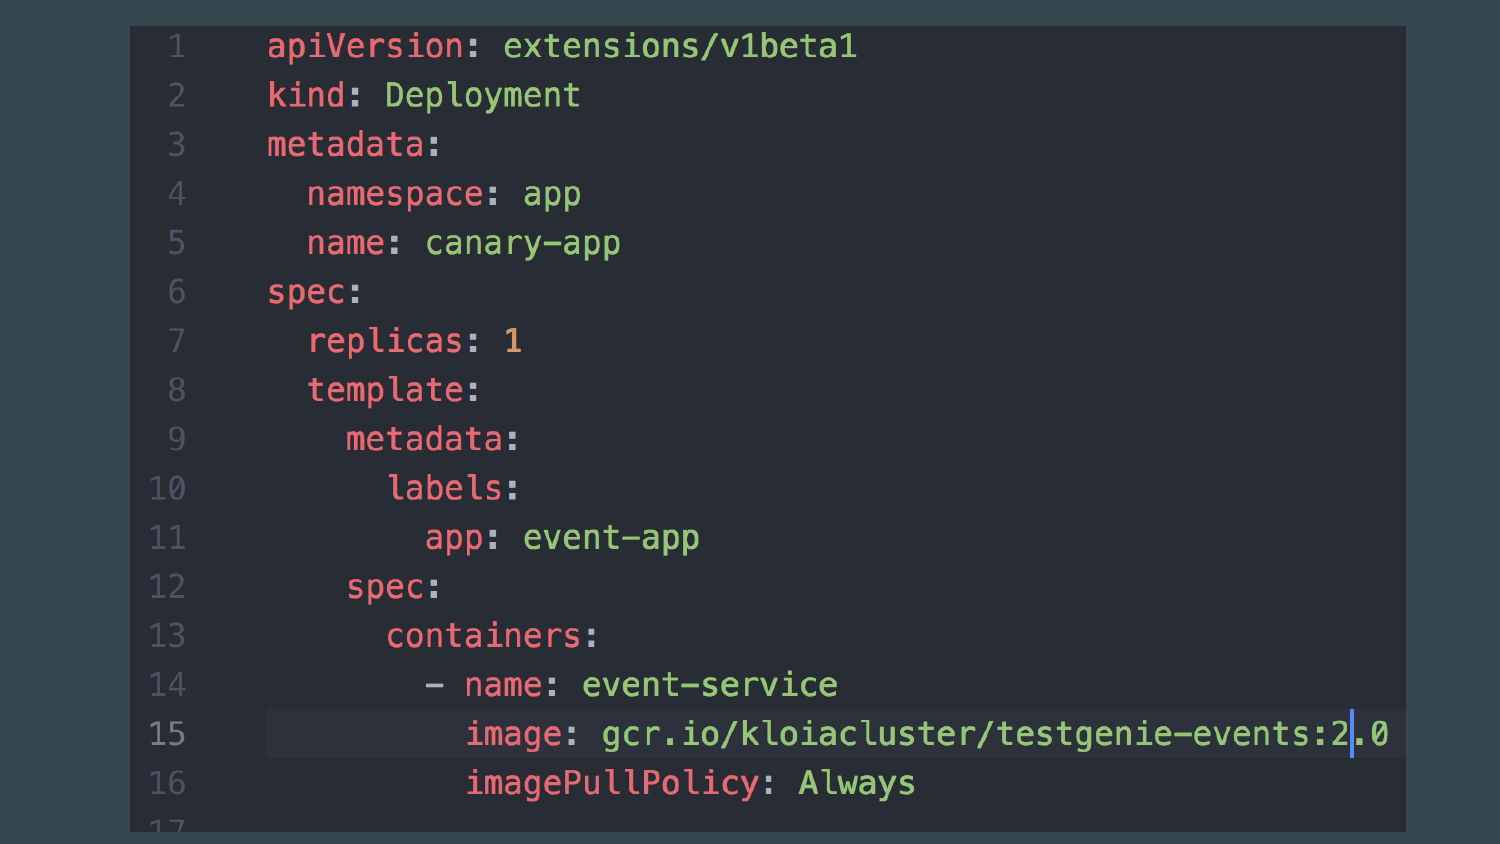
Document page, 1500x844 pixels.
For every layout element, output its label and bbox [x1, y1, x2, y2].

picture [130, 25, 1407, 832]
